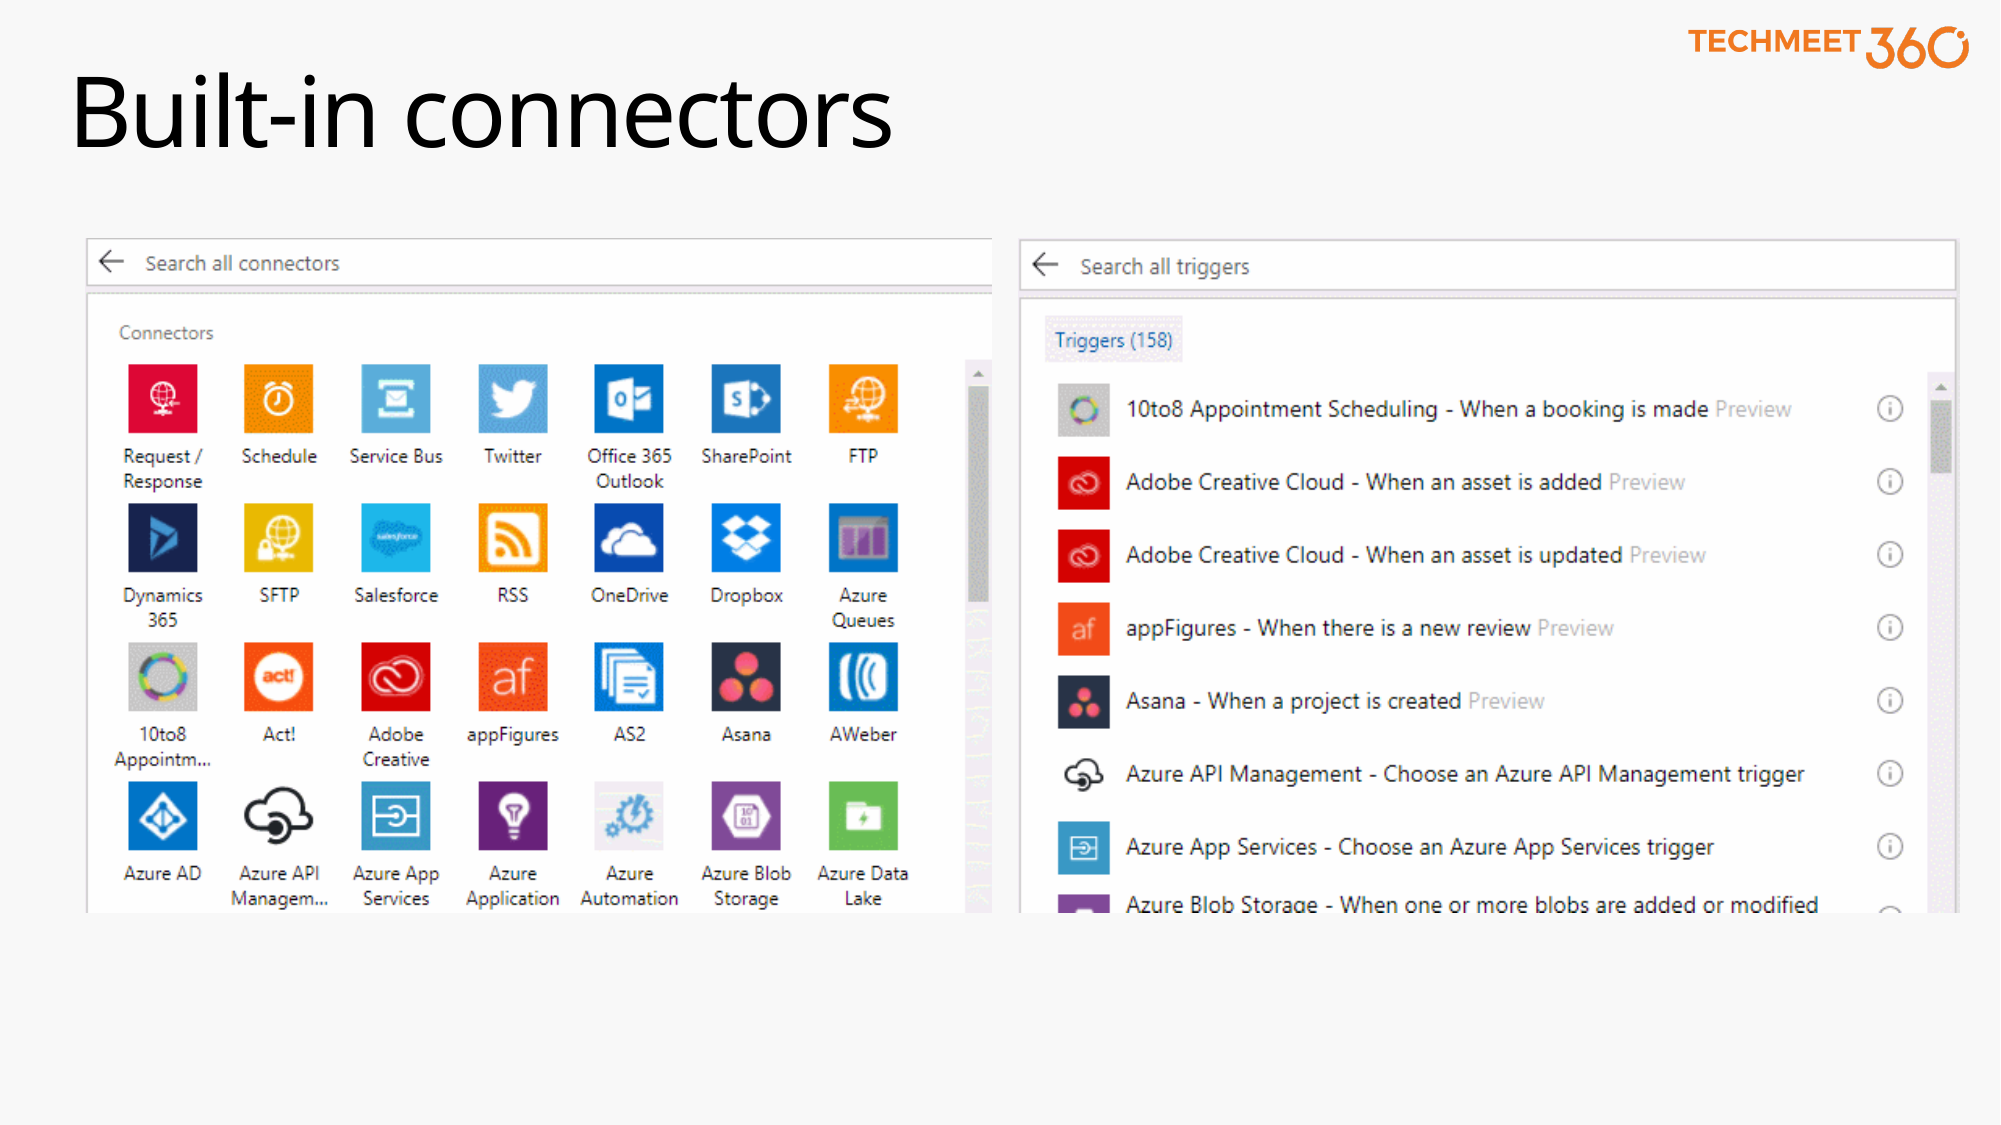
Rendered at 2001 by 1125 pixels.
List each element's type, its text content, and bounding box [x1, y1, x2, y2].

picture [1688, 26, 1969, 69]
picture [1018, 237, 1960, 914]
picture [85, 237, 993, 914]
title Built-in connectors [44, 47, 1000, 196]
